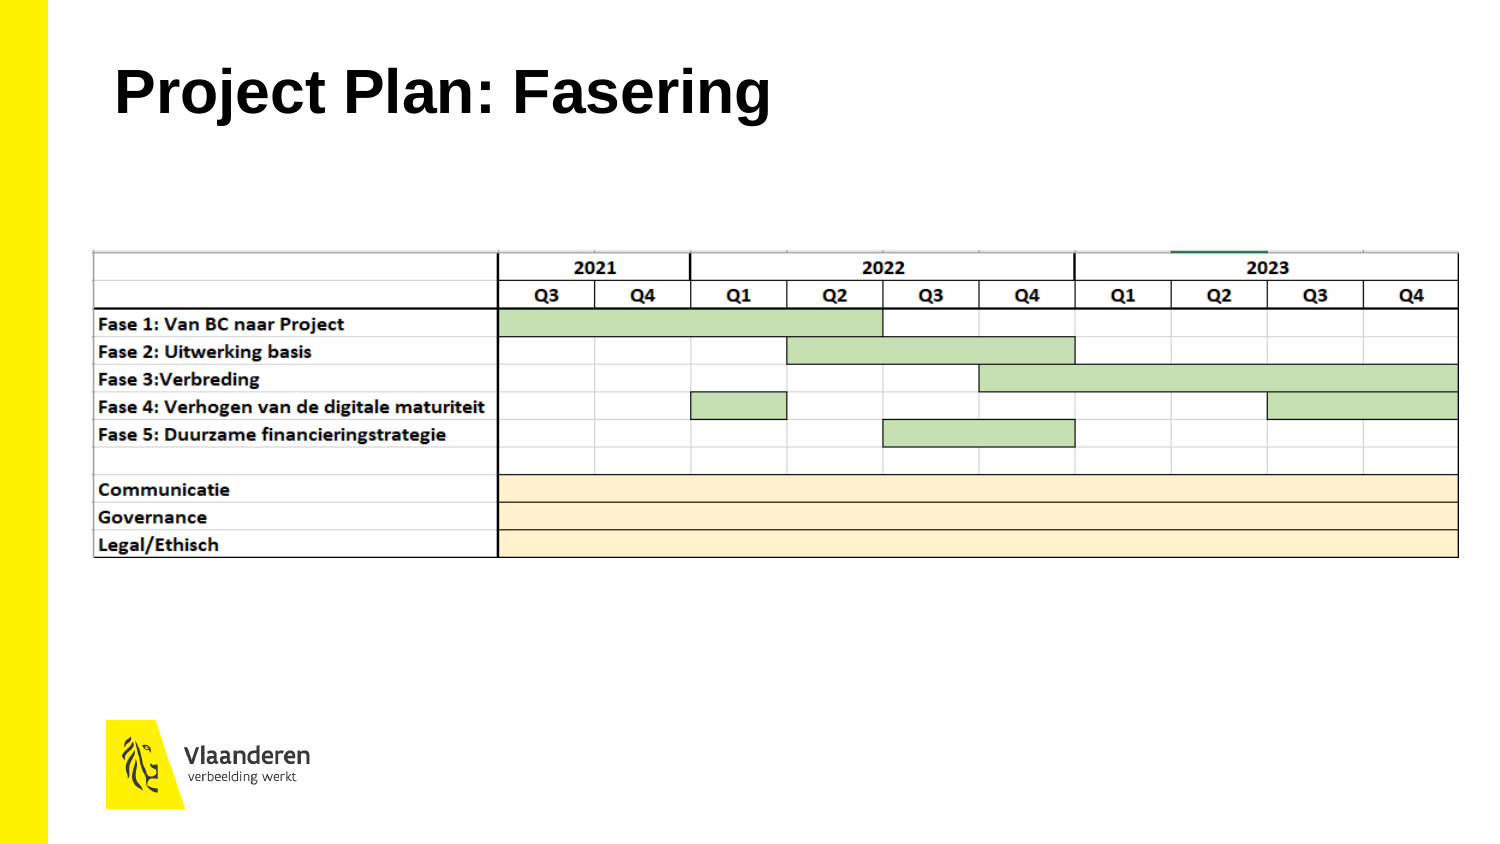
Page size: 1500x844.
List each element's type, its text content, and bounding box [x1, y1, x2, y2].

text_box Project Plan: Fasering [103, 44, 1397, 167]
picture [106, 720, 333, 809]
picture [92, 250, 1459, 558]
